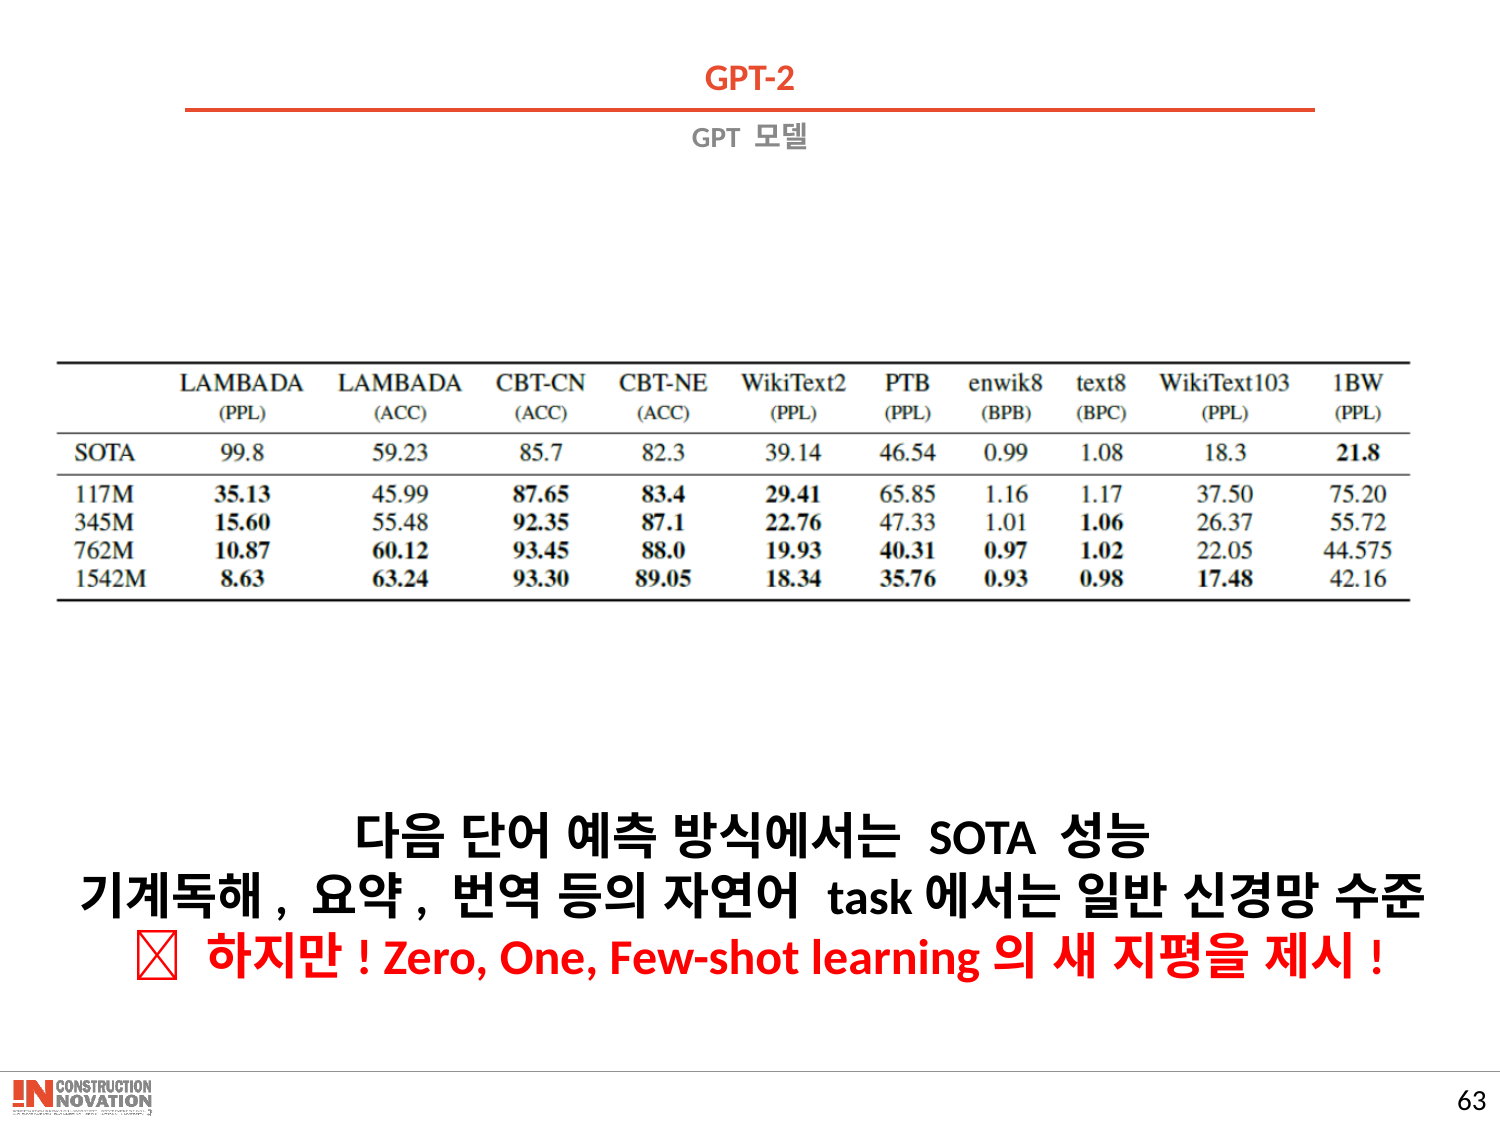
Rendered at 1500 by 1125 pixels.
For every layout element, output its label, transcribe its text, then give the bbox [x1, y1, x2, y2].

picture [0, 1067, 168, 1124]
title GPT 모델 [465, 114, 1034, 163]
picture [24, 335, 1463, 626]
text_box 다음 단어 예측 방식에서는 SOTA 성능 기계독해, 요약, 번역 등의 자연어 task에서는 일반 신경망 수준  하지만! Zero, One, Few-shot learning의 새 지평을 제시! [64, 797, 1442, 993]
list GPT-2 [379, 50, 1121, 104]
